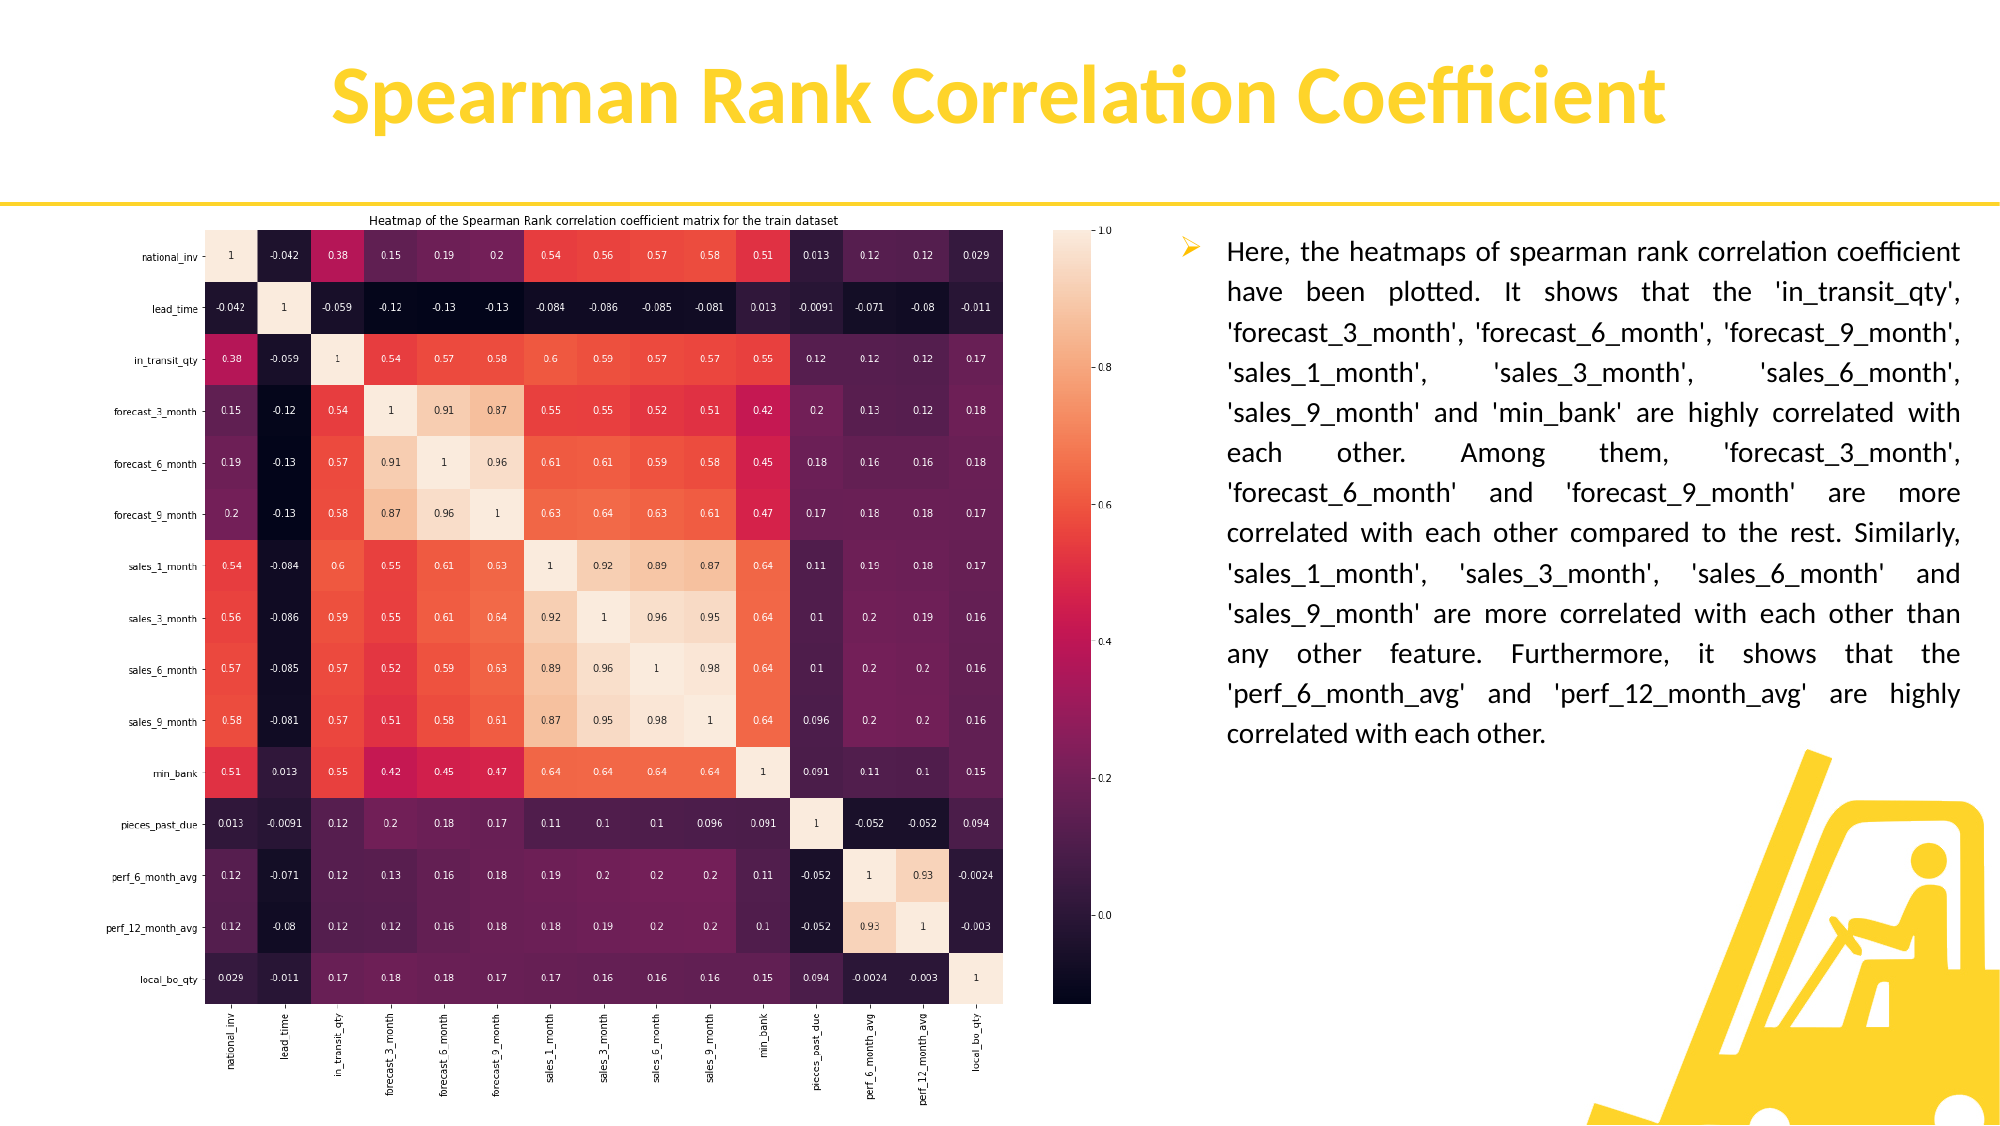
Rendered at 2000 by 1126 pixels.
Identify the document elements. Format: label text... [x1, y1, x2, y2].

title Spearman Rank Correlation Coefficient [99, 24, 1900, 156]
text_box Here, the heatmaps of spearman rank correlation coefficient have been plotted. It shows that the 'in_transit_qty', 'forecast_3_month', 'forecast_6_month', 'forecast_9_month', 'sales_1_month', 'sales_3_month', 'sales_6_month', 'sales_9_month' and 'min_bank' are highly correlated with each other. Among them, 'forecast_3_month', 'forecast_6_month' and 'forecast_9_month' are more correlated with each other compared to the rest. Similarly, 'sales_1_month', 'sales_3_month', 'sales_6_month' and 'sales_9_month' are more correlated with each other than any other feature. Furthermore, it shows that the 'perf_6_month_avg' and 'perf_12_month_avg' are highly correlated with each other. [1165, 220, 1977, 757]
picture [0, 0, 2000, 1125]
